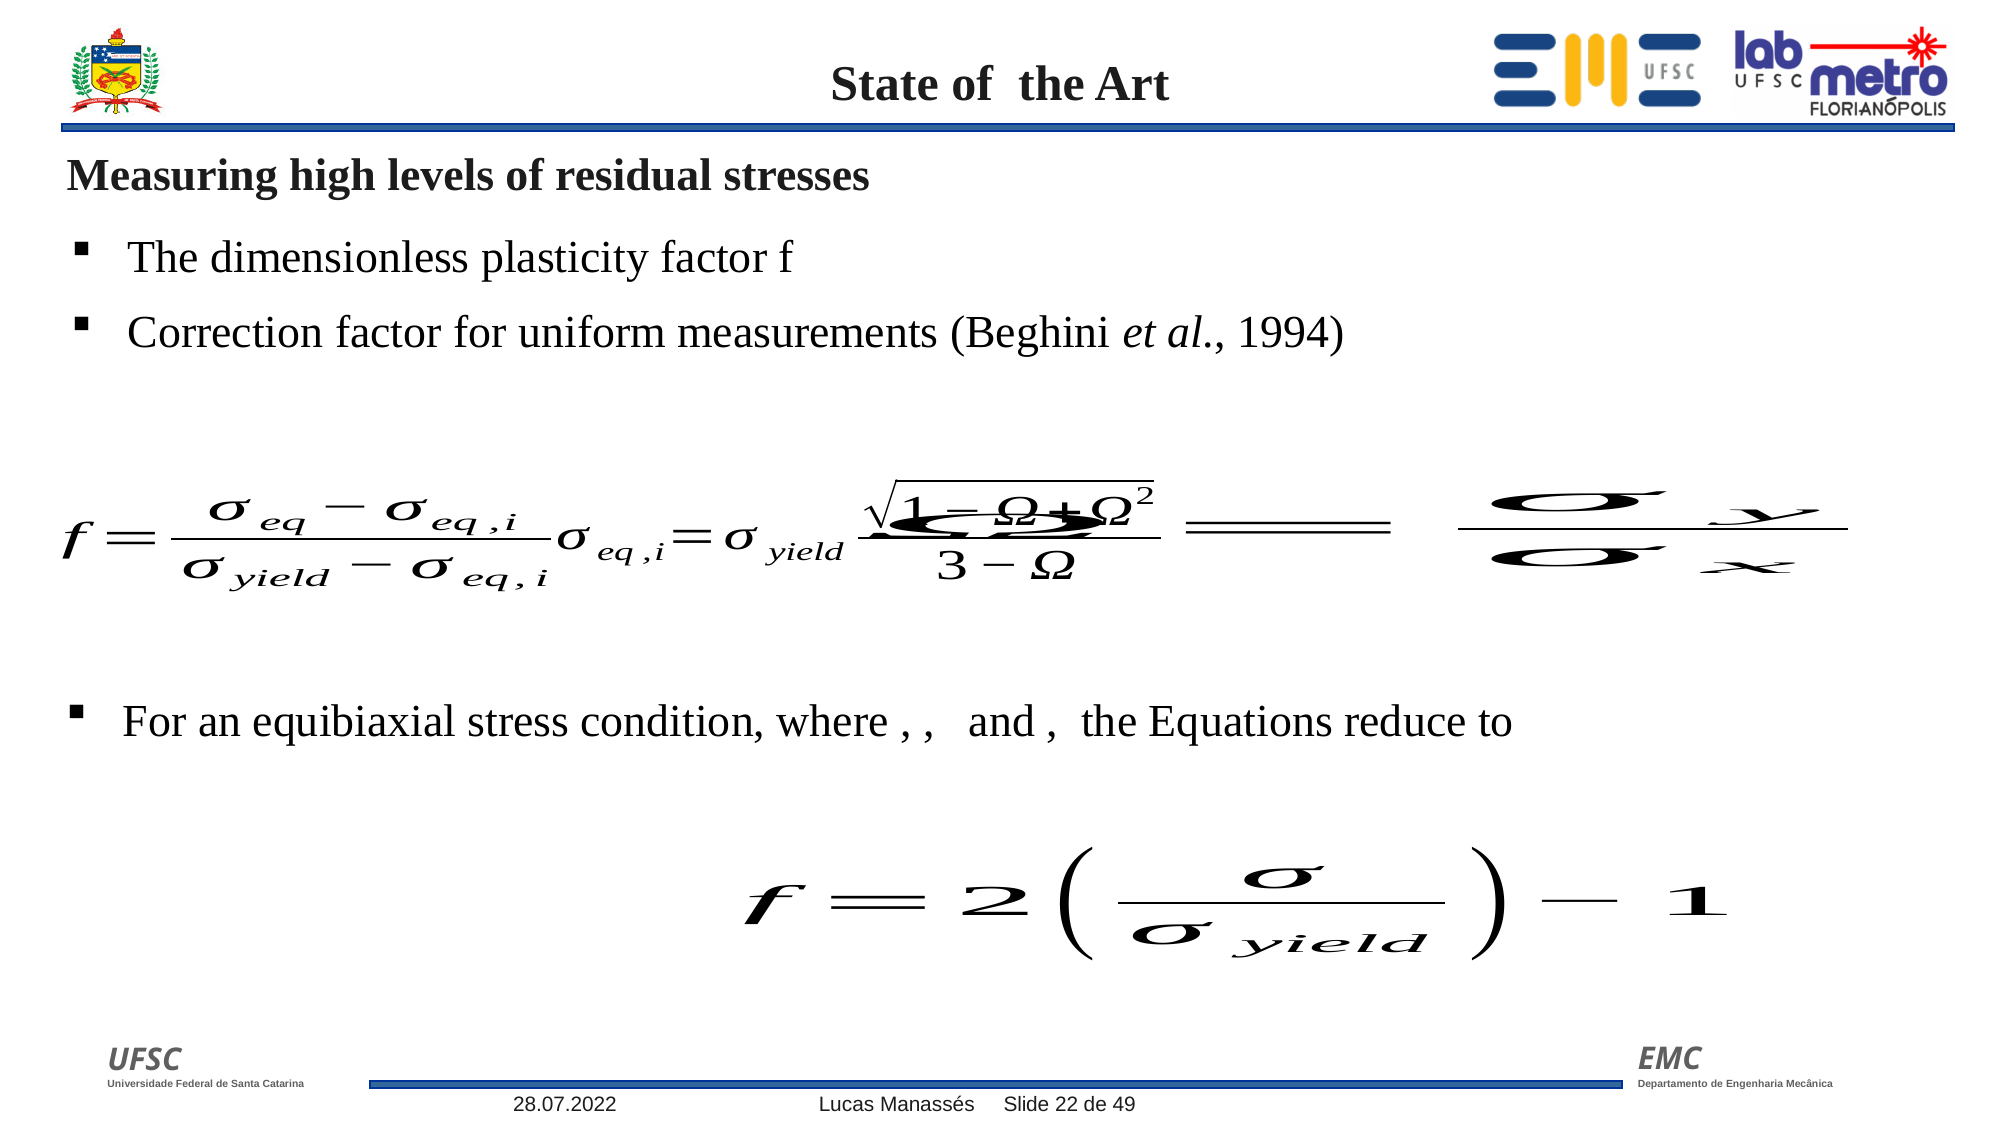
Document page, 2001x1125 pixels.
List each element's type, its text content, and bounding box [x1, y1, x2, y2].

text_box Measuring high levels of residual stresses [51, 137, 1233, 207]
text_box The dimensionless plasticity factor f Correction factor for uniform measurements (Beghini et al., 1994) [56, 219, 1971, 365]
picture [1485, 26, 1710, 115]
picture [67, 25, 166, 117]
picture [1732, 26, 1954, 117]
